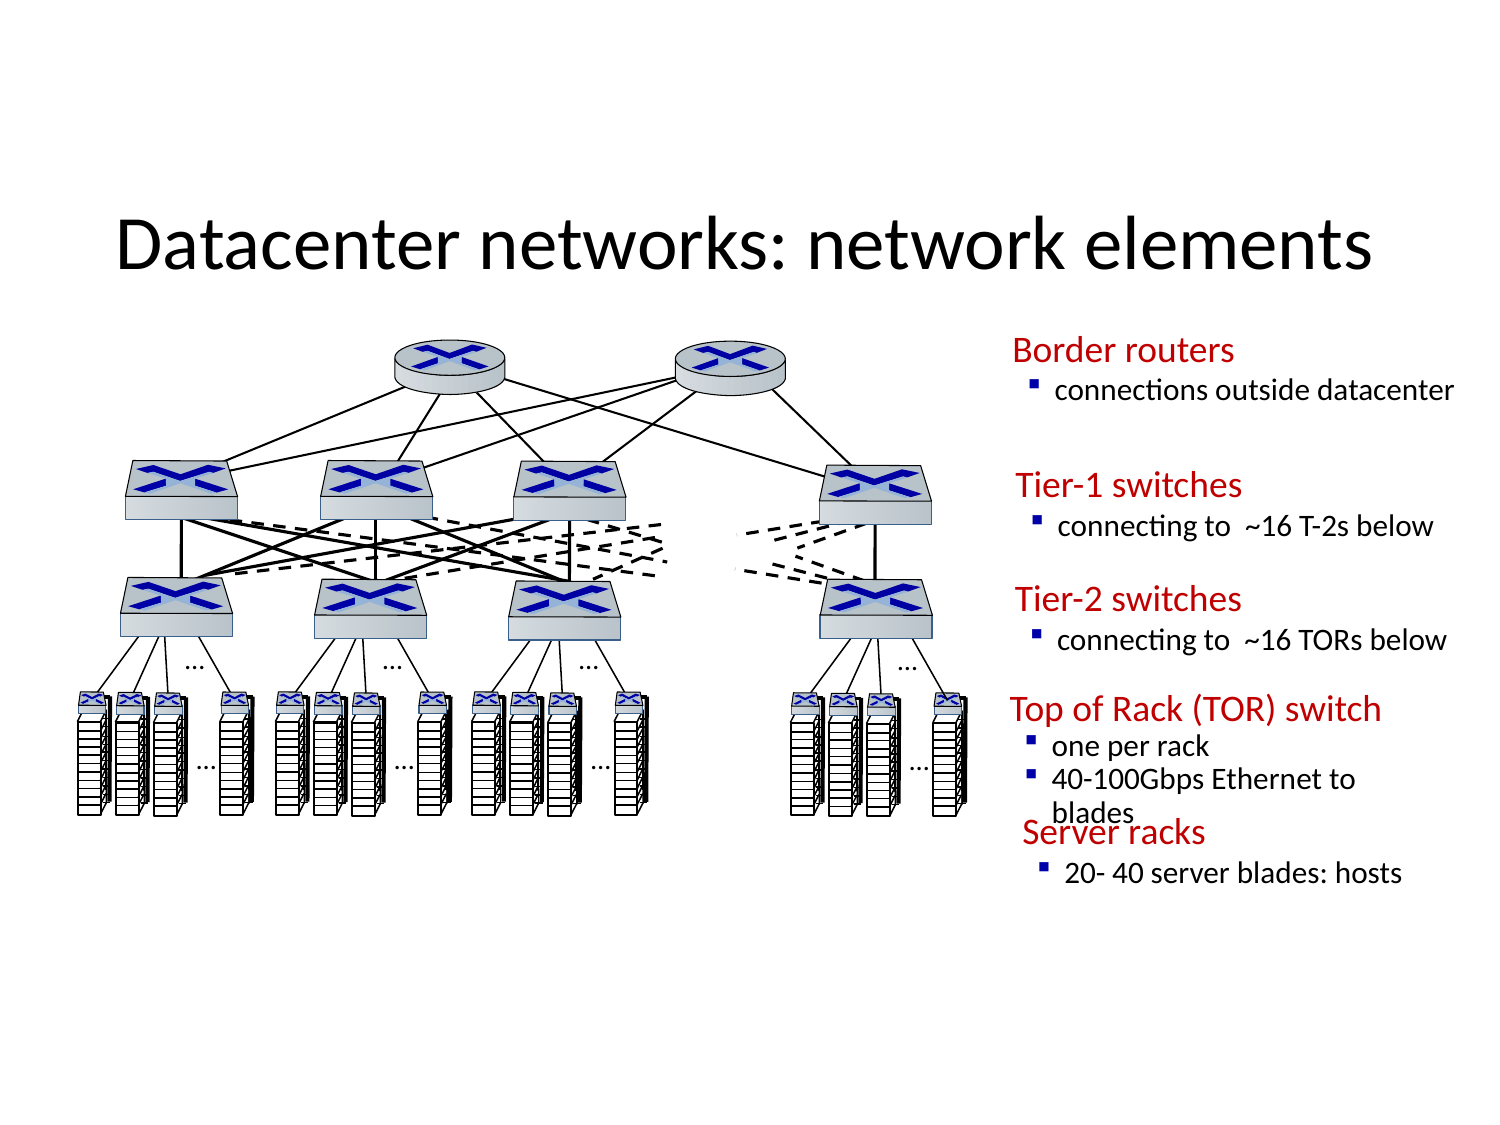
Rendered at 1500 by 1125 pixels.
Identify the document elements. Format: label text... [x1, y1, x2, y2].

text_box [76, 577, 648, 816]
text_box Top of Rack (TOR) switch one per rack 40-100Gbps Ethernet to blades [994, 676, 1460, 838]
title Datacenter networks: network elements [98, 183, 1393, 294]
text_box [790, 578, 948, 817]
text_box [736, 513, 813, 549]
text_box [734, 555, 813, 591]
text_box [181, 360, 884, 495]
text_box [951, 692, 966, 816]
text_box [394, 317, 1473, 416]
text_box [818, 452, 1466, 586]
text_box Server racks 20- 40 server blades: hosts [1007, 838, 1425, 897]
text_box Tier-2 switches connecting to ~16 TORs below [1000, 593, 1465, 664]
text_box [124, 460, 668, 583]
